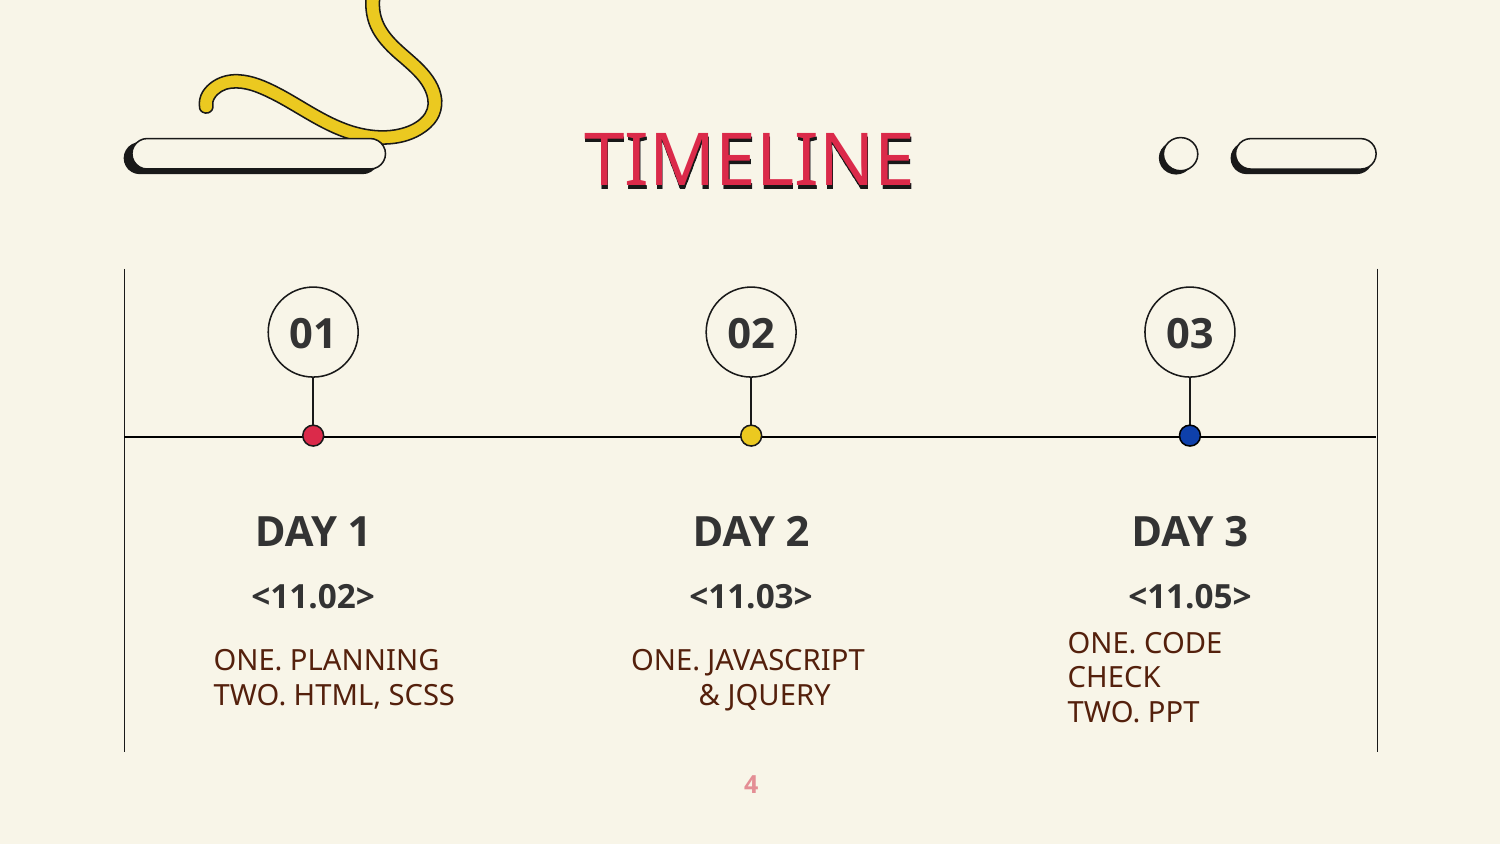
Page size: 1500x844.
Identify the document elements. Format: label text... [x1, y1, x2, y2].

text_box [123, 286, 1376, 733]
text_box 4 [582, 762, 920, 808]
title TIMELINE [384, 111, 1116, 201]
